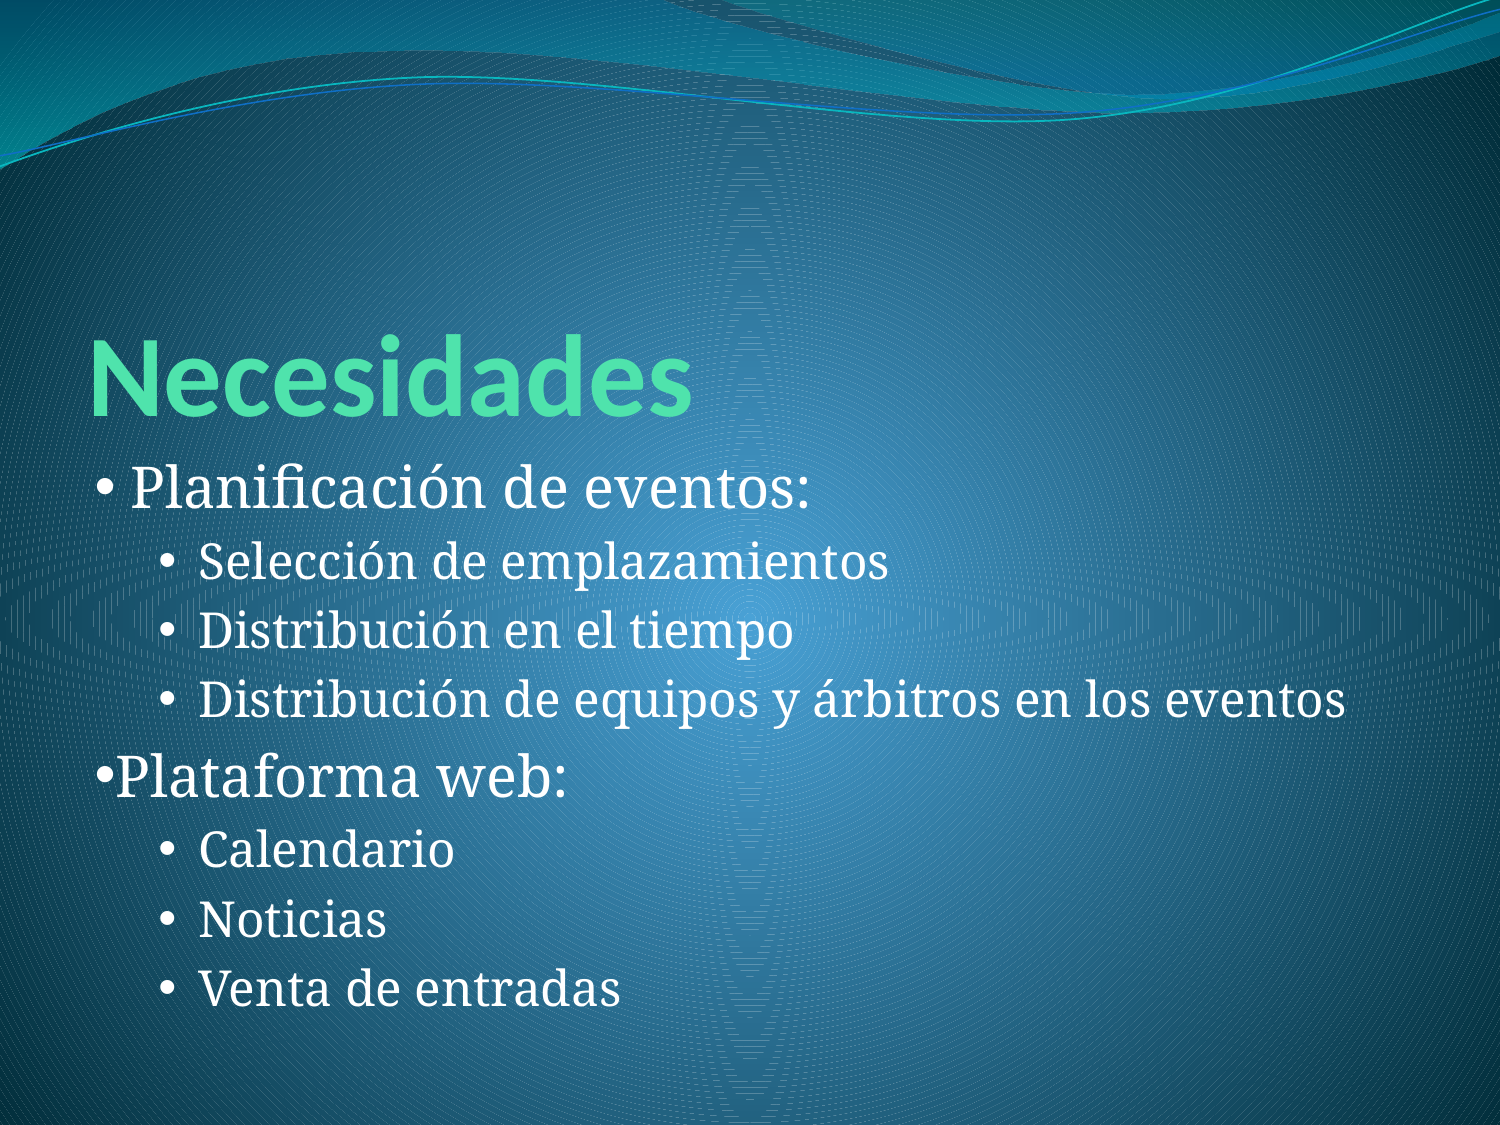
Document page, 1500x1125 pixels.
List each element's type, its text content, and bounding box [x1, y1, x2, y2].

title Necesidades [86, 216, 1362, 440]
list Planificación de eventos: Selección de emplazamientos Distribución en el tiempo Distribución de equipos y árbitros en los eventos Plataforma web: Calendario Noticias Venta de entradas [86, 443, 1362, 1043]
